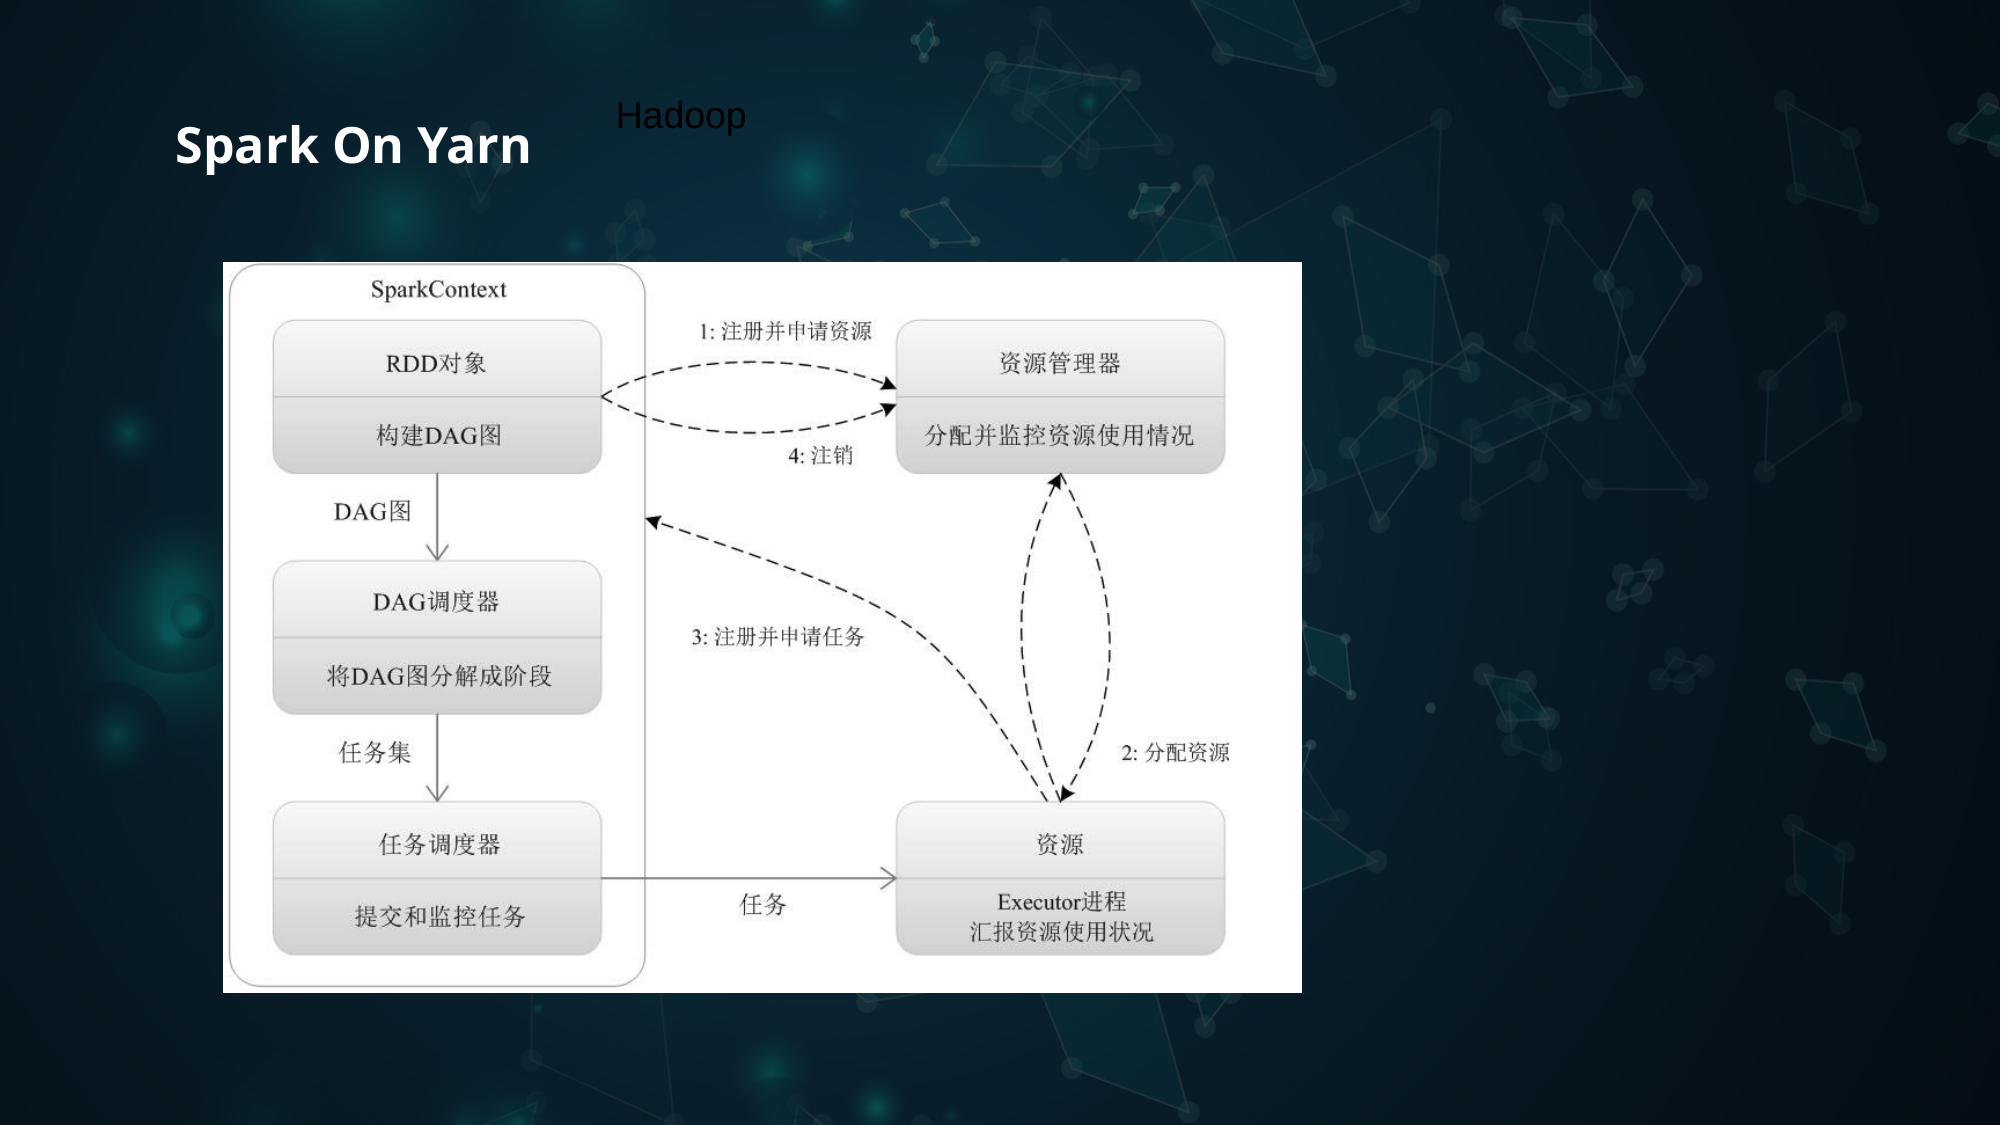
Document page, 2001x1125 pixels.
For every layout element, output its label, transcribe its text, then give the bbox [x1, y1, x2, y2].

picture [0, 0, 2000, 1125]
text_box Hadoop [601, 83, 762, 144]
text_box Spark On Yarn [161, 106, 548, 182]
